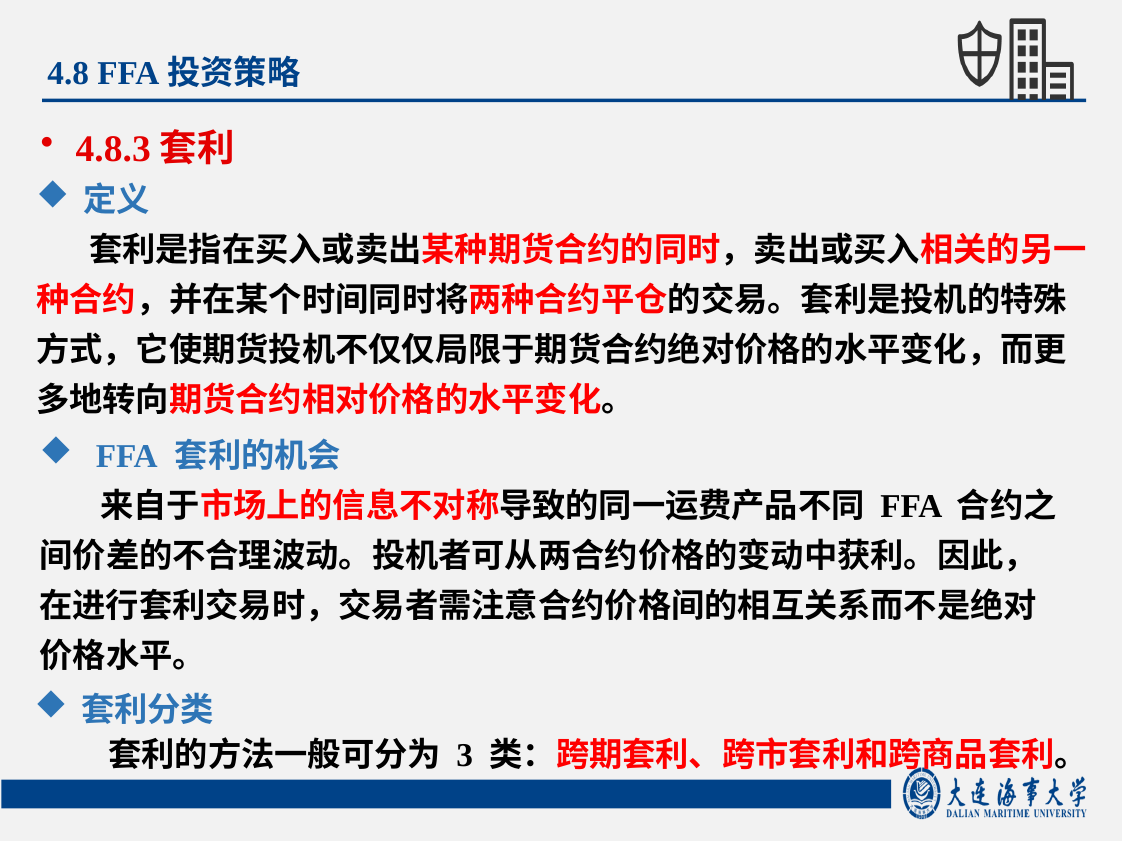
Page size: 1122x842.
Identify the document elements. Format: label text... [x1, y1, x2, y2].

text_box 套利的方法一般可分为 3 类：跨期套利、跨市套利和跨商品套利。 [40, 715, 1103, 780]
text_box 4.8 FFA投资策略 [36, 46, 320, 98]
text_box 定义 套利是指在买入或卖出某种期货合约的同时，卖出或买入相关的另一种合约，并在某个时间同时将两种合约平仓的交易。套利是投机的特殊方式，它使期货投机不仅仅局限于期货合约绝对价格的水平变化，而更多地转向期货合约相对价格的水平变化。 [24, 162, 1102, 424]
text_box FFA 套利的机会 来自于市场上的信息不对称导致的同一运费产品不同 FFA 合约之间价差的不合理波动。投机者可从两合约价格的变动中获利。因此，在进行套利交易时，交易者需注意合约价格间的相互关系而不是绝对价格水平。 [24, 417, 1073, 682]
picture [957, 18, 1074, 100]
text_box 4.8.3套利 [29, 104, 1005, 175]
text_box 套利分类 [23, 672, 999, 734]
picture [902, 780, 1087, 820]
